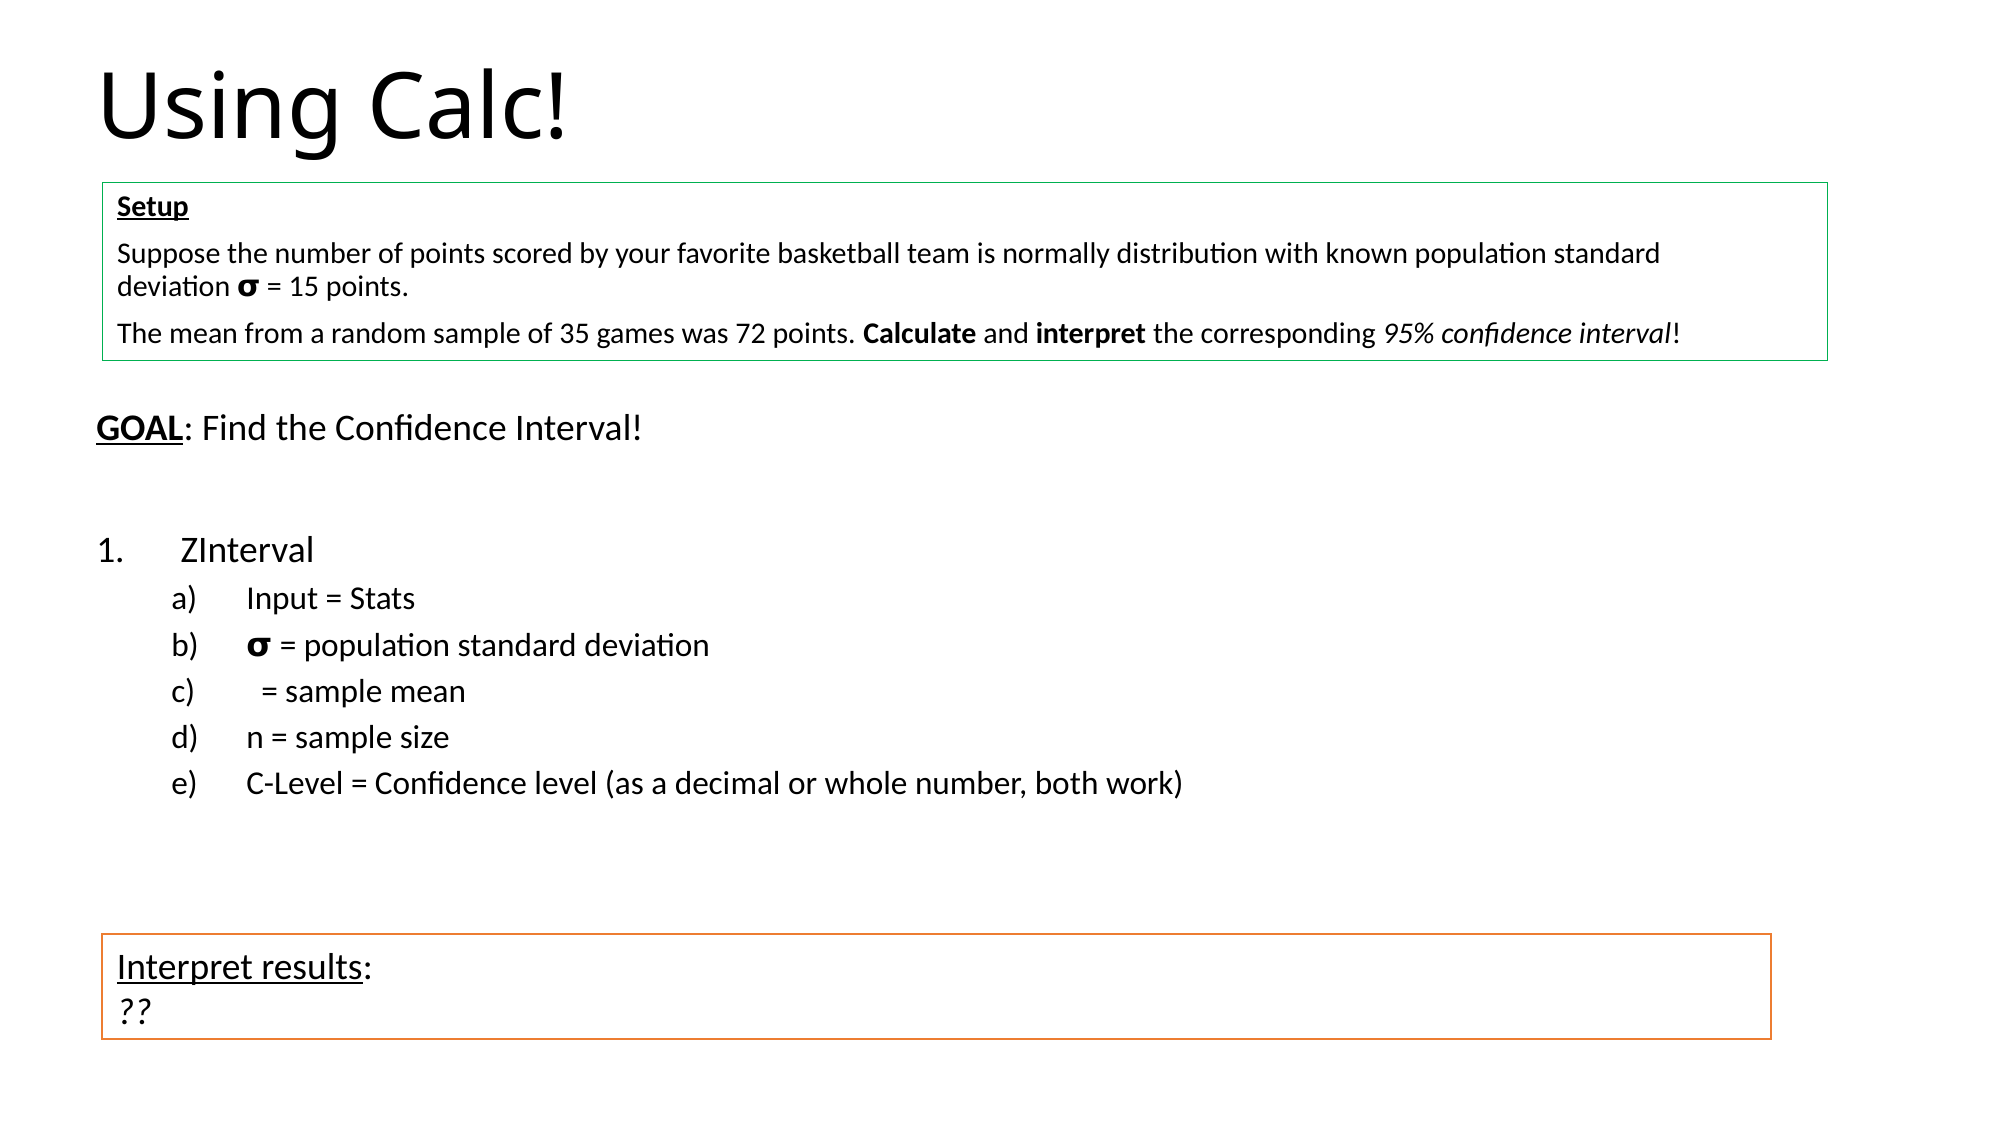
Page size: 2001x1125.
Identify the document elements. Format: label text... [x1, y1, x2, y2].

text_box Interpret results: ?? [101, 933, 1772, 1040]
title Using Calc! [81, 0, 1807, 218]
list Setup Suppose the number of points scored by your favorite basketball team is normally distribution with known population standard deviation 𝞂 = 15 points. The mean from a random sample of 35 games was 72 points. Calculate and interpret the corresponding 95% confidence interval! [102, 182, 1828, 361]
